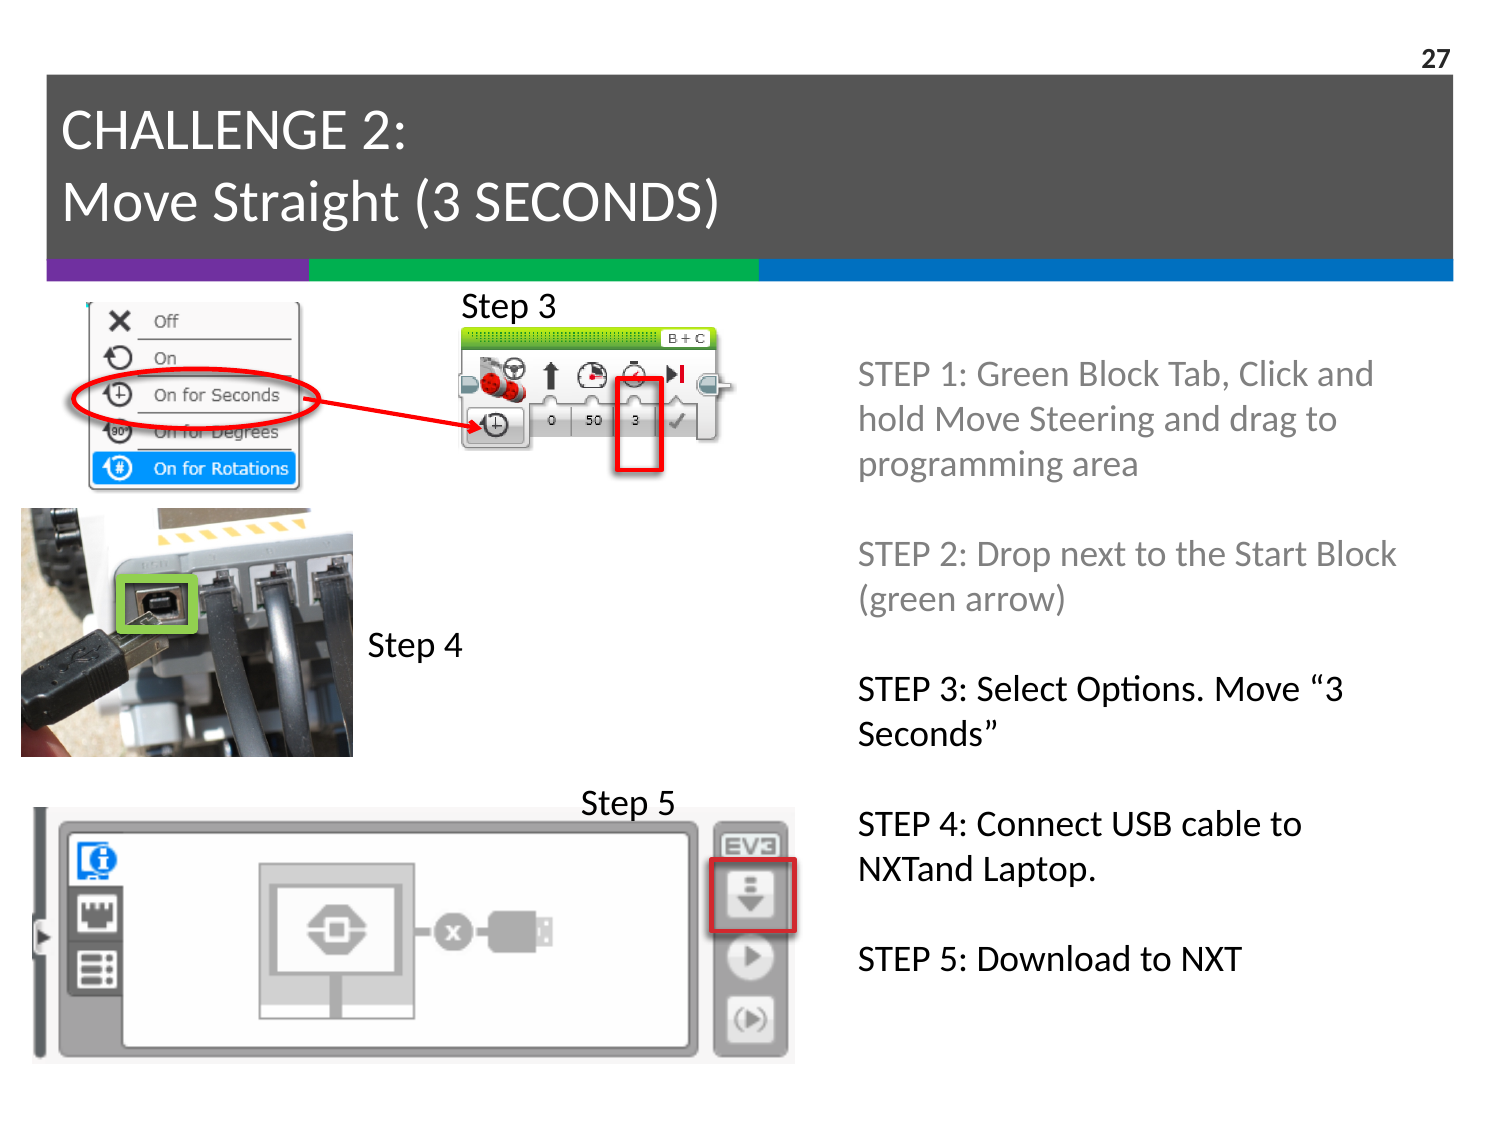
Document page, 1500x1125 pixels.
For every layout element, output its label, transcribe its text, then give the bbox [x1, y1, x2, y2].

title CHALLENGE 2: Move Straight (3 SECONDS) [46, 82, 1454, 242]
picture [32, 806, 796, 1065]
picture [457, 302, 747, 471]
text_box STEP 1: Green Block Tab, Click and hold Move Steering and drag to programming area STEP 2: Drop next to the Start Block (green arrow) STEP 3: Select Options. Move “3 Seconds” STEP 4: Connect USB cable to NXTand Laptop. STEP 5: Download to NXT [843, 342, 1424, 987]
text_box [308, 385, 320, 395]
text_box [72, 391, 76, 407]
text_box Step 5 [565, 770, 773, 804]
slide_number 27 [1362, 27, 1466, 87]
picture [21, 507, 354, 758]
text_box Step 4 [356, 612, 560, 672]
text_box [302, 397, 483, 430]
text_box Step 3 [446, 274, 653, 334]
picture [85, 302, 304, 495]
